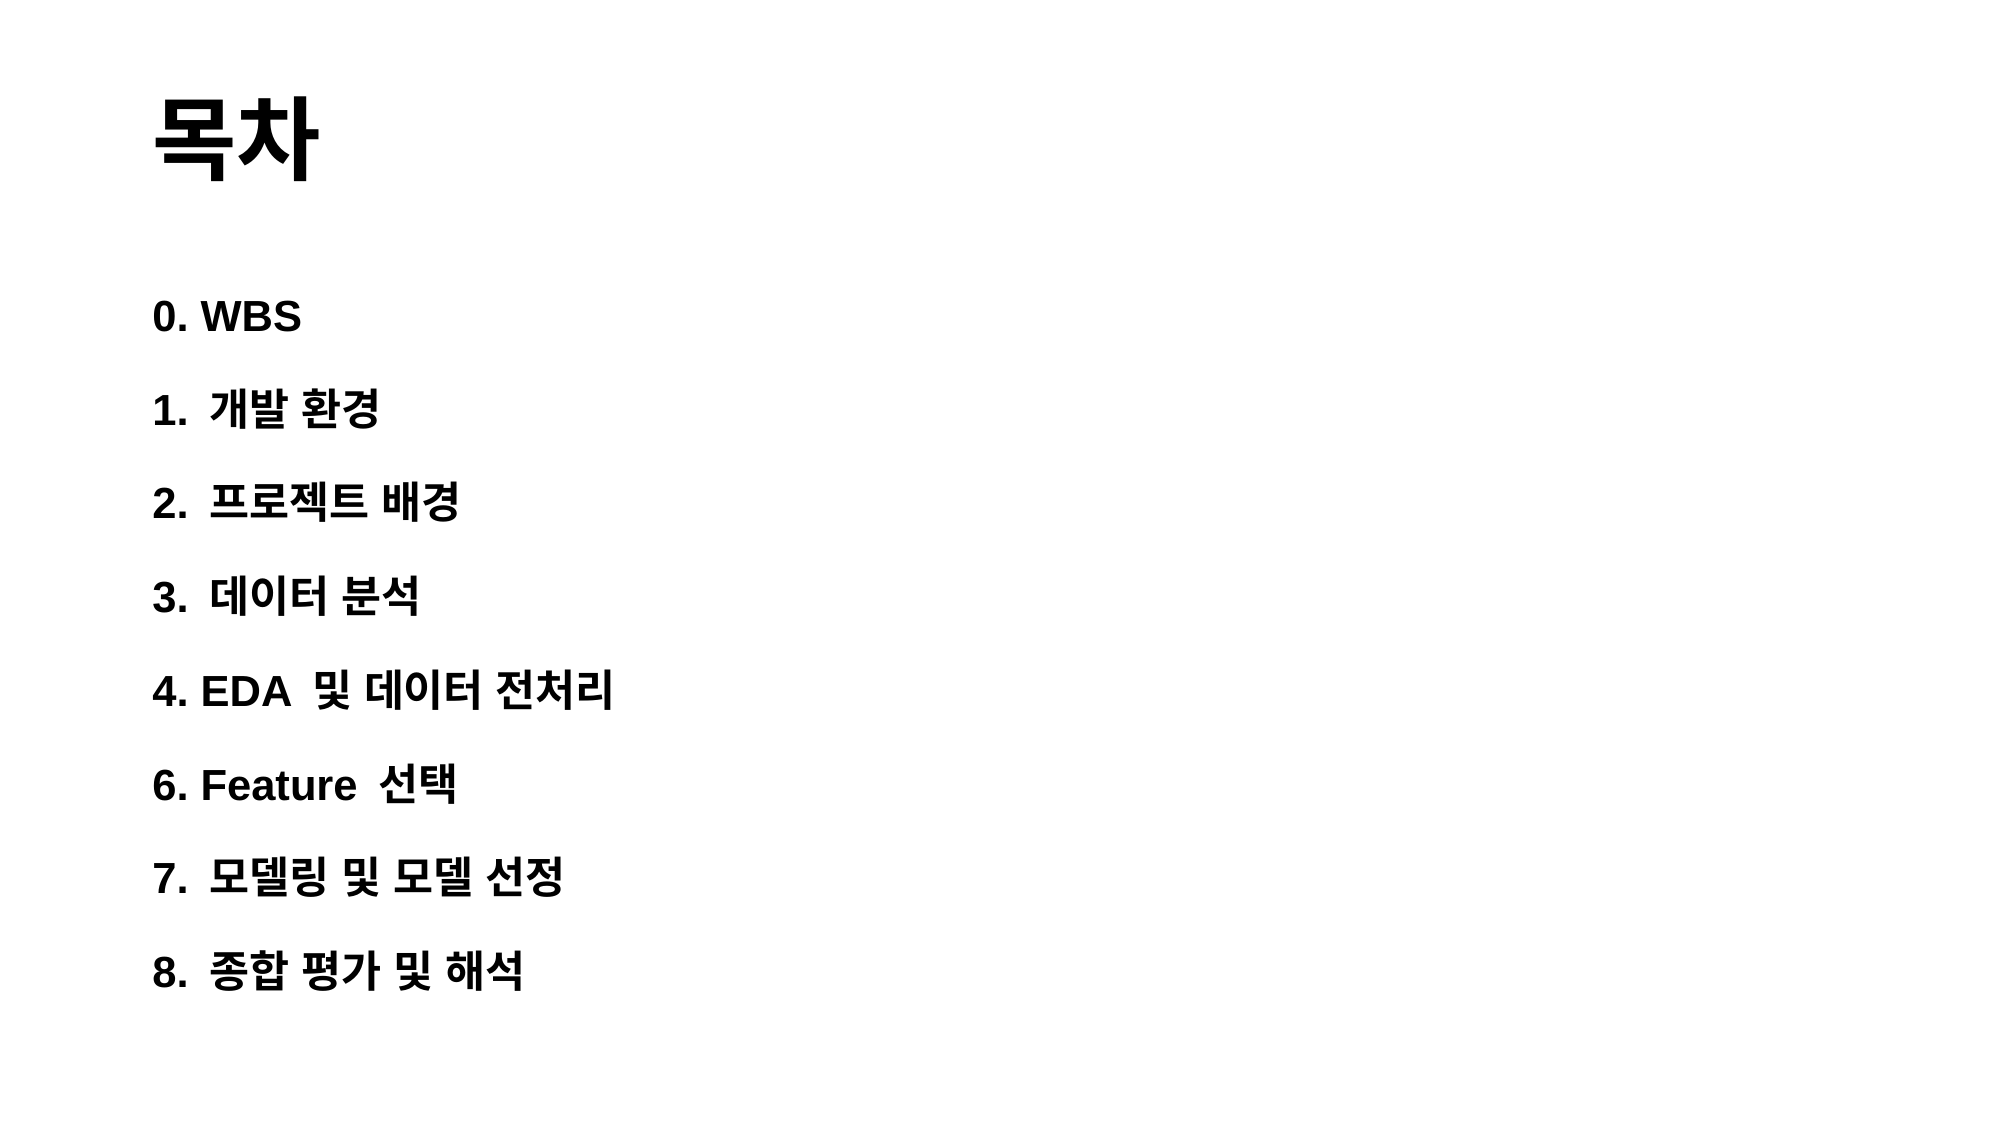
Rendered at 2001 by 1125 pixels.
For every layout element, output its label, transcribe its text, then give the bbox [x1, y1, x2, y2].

title 목차 [137, 59, 1863, 227]
list 0. WBS 1. 개발 환경 2. 프로젝트 배경 3. 데이터 분석 4. EDA 및 데이터 전처리 6. Feature 선택 7. 모델링 및 모델 선정 8. 종합 평가 및 해석 [137, 286, 1863, 1013]
